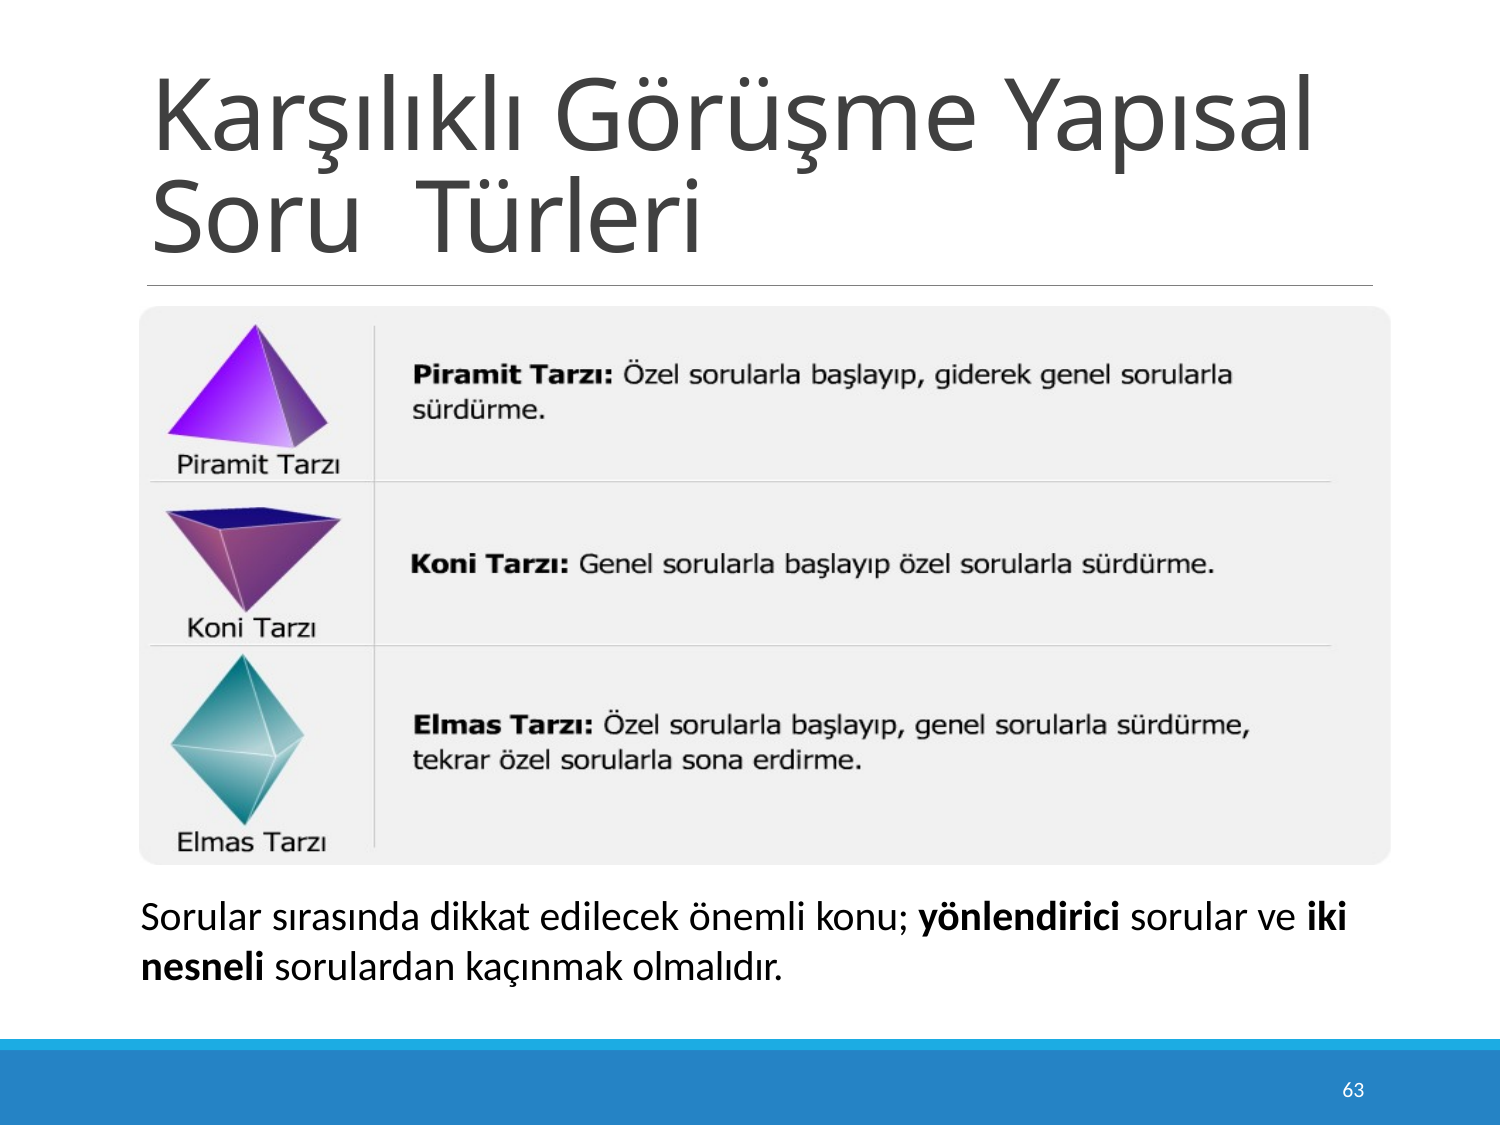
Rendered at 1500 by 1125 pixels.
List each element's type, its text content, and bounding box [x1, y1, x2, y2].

text_box [139, 306, 1391, 865]
title Karşılıklı Görüşme Yapısal Soru Türleri [147, 48, 1334, 273]
text_box Sorular sırasında dikkat edilecek önemli konu; yönlendirici sorular ve iki nesneli sorulardan kaçınmak olmalıdır. [138, 886, 1356, 989]
slide_number 10 [1338, 1078, 1369, 1125]
